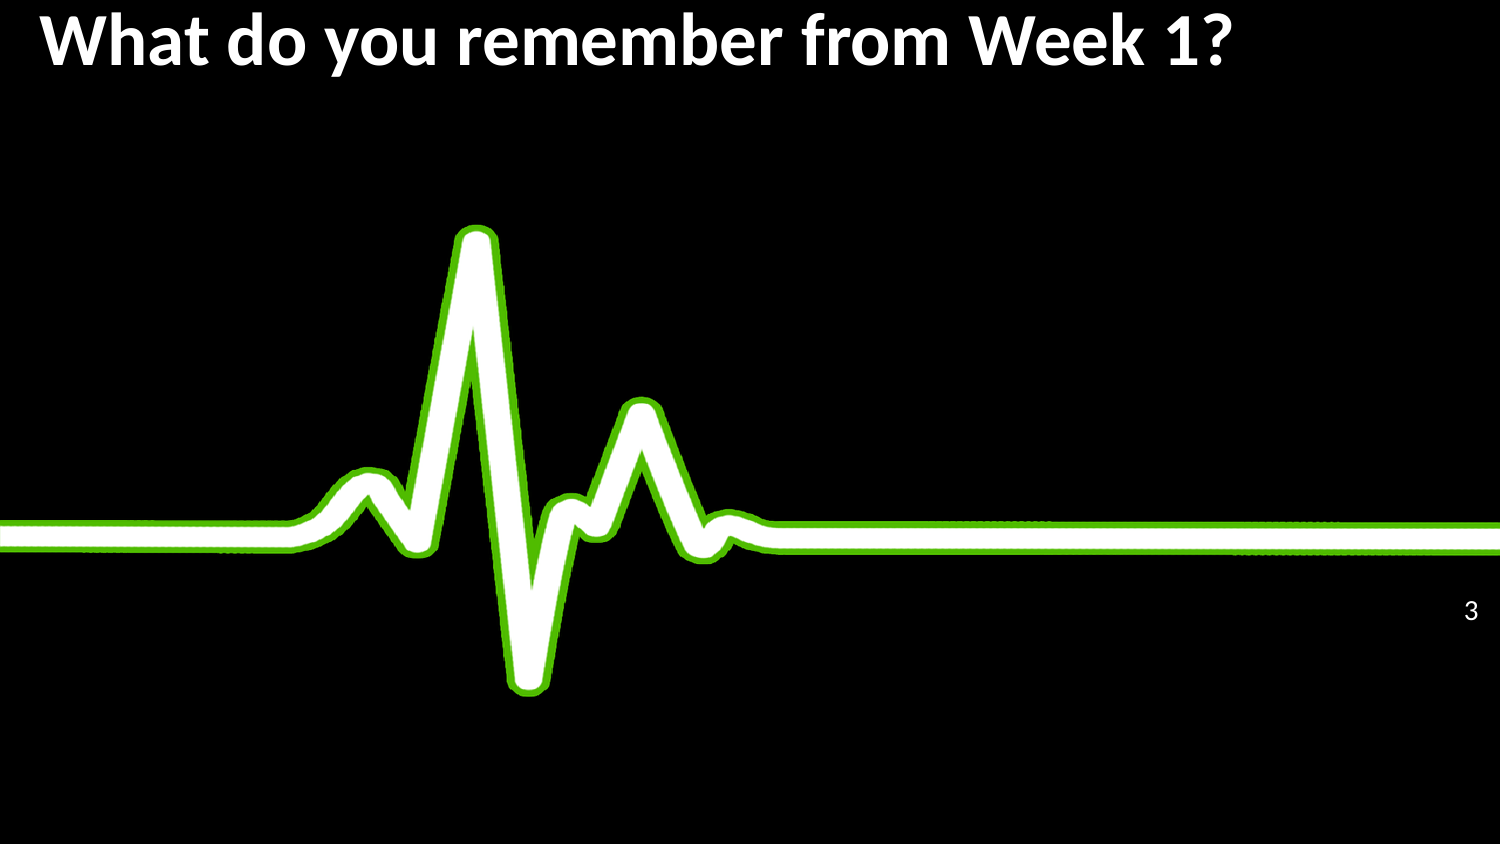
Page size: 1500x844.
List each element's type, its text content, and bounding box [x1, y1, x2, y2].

title What do you remember from Week 1? [24, 8, 1478, 62]
picture [0, 80, 1500, 844]
